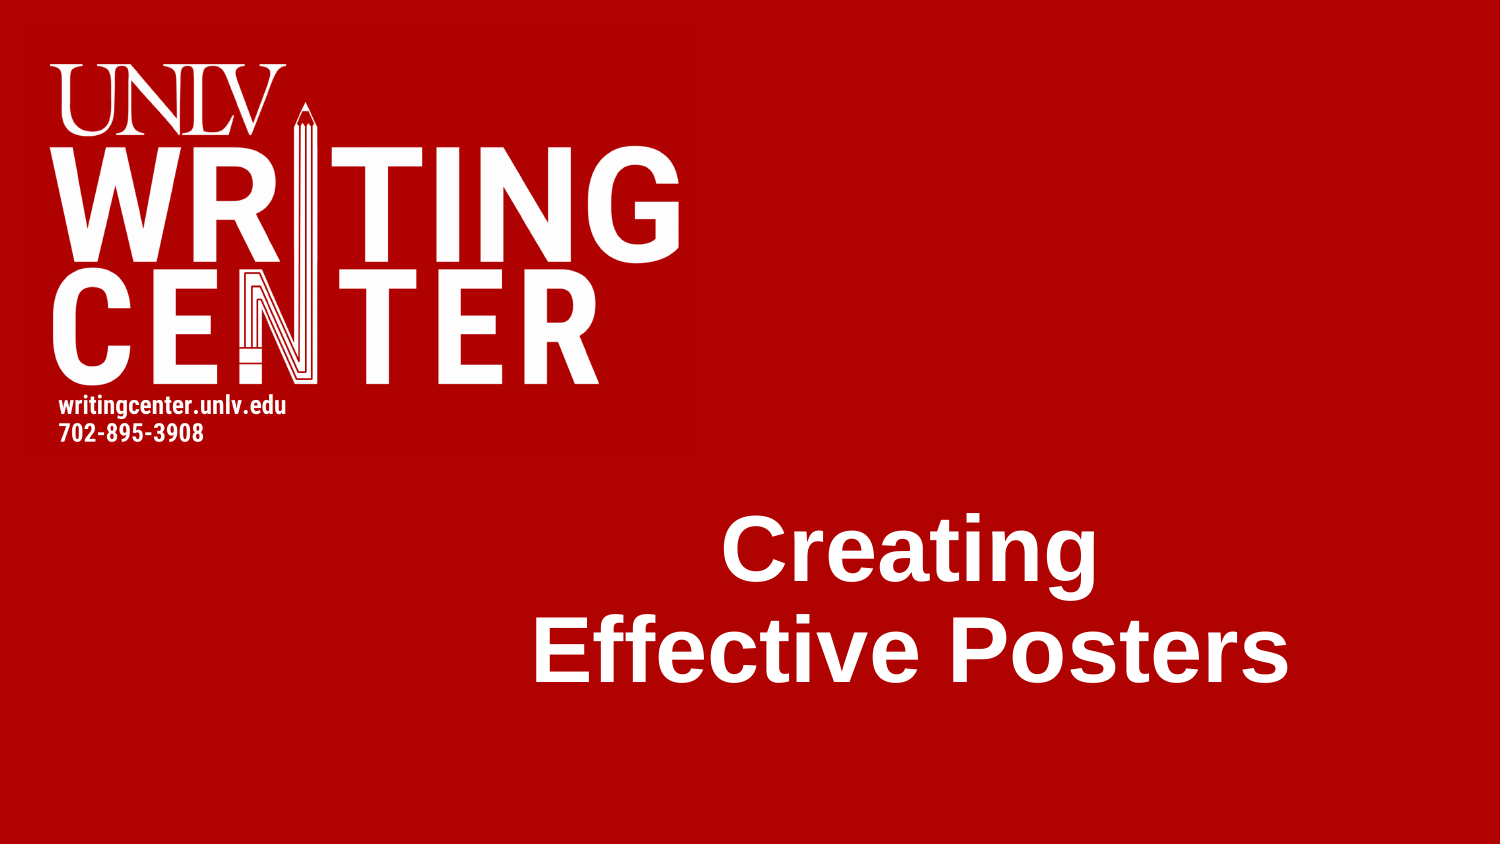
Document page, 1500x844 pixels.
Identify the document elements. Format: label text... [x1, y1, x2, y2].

title Creating Effective Posters [501, 454, 1321, 749]
picture [24, 28, 693, 455]
